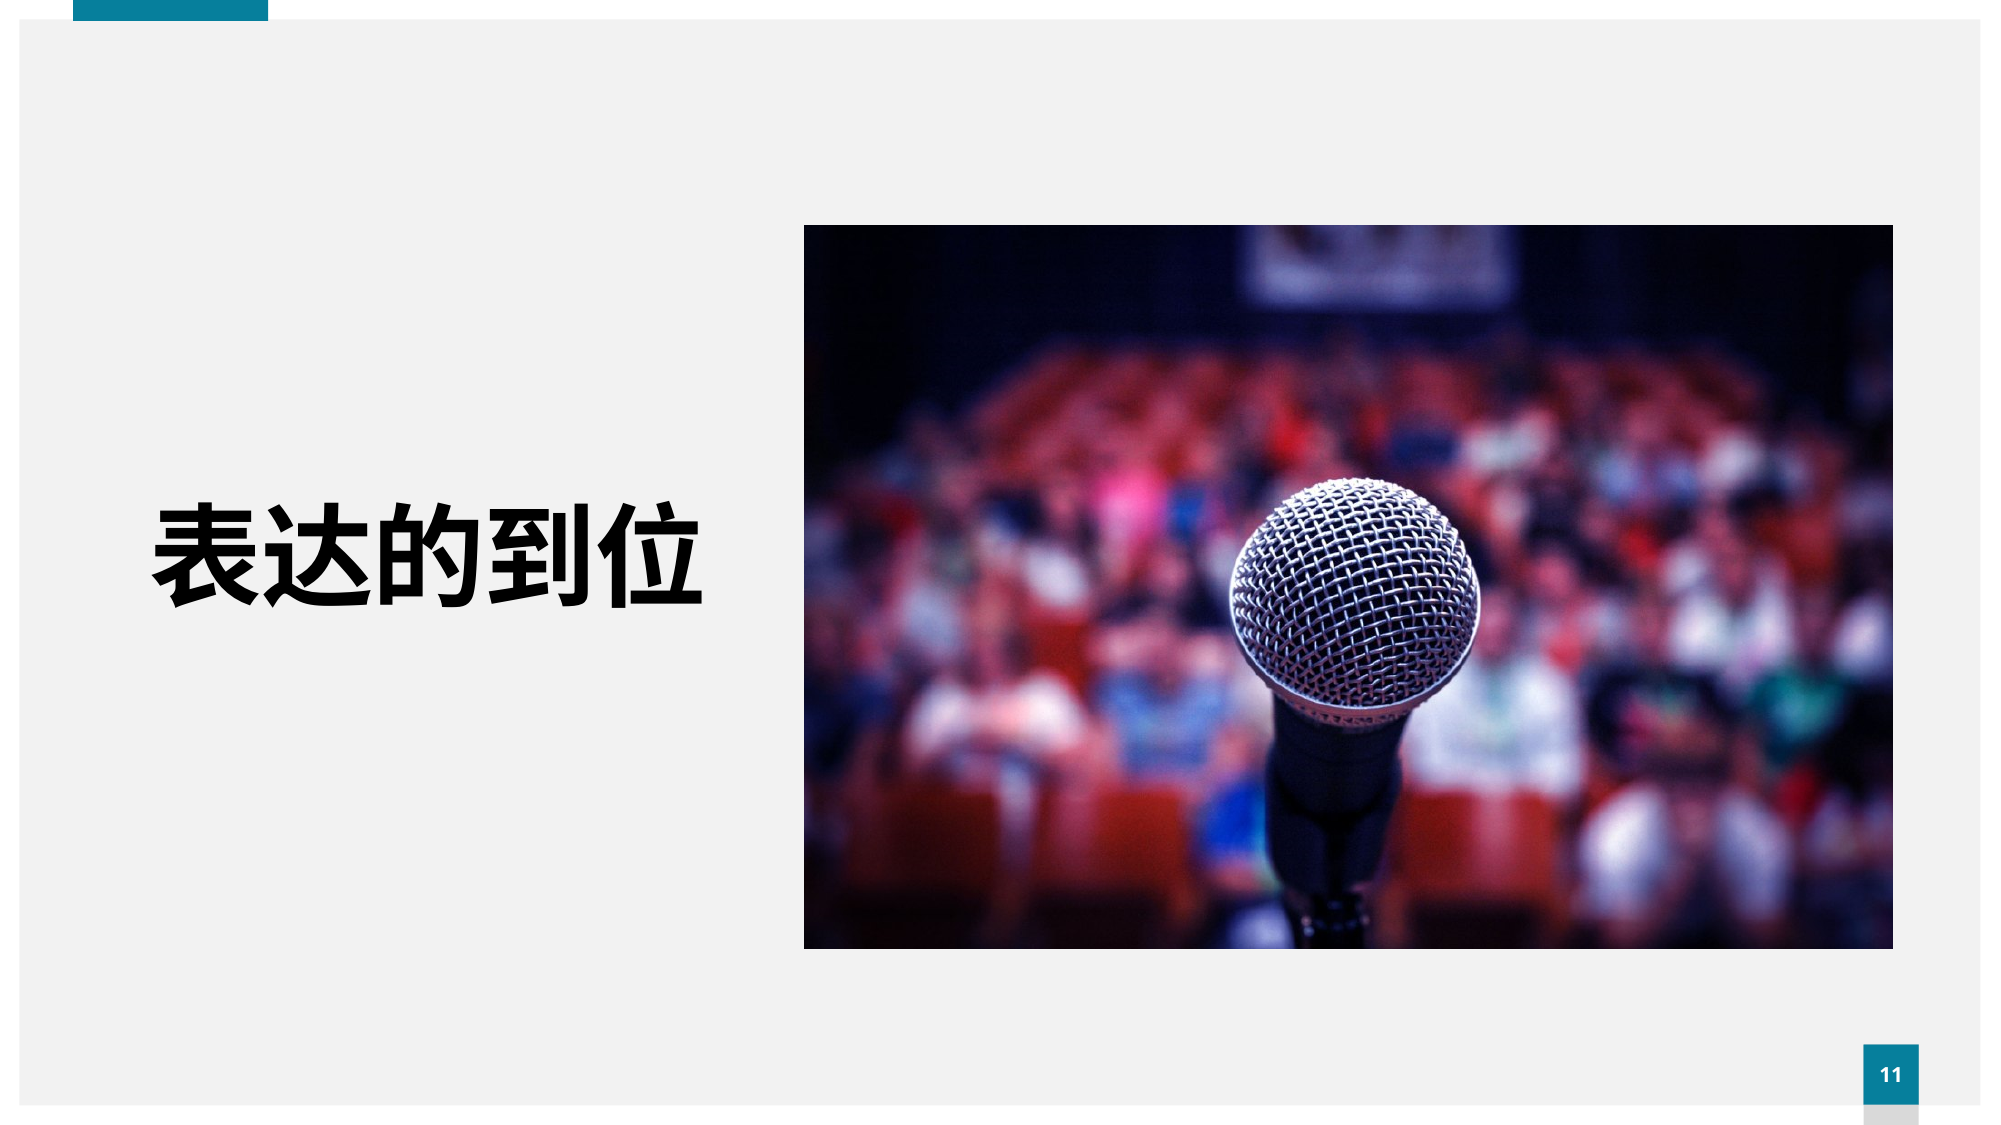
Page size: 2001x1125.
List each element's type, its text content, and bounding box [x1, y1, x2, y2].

title 表达的到位 [134, 493, 780, 632]
picture [804, 225, 1893, 949]
